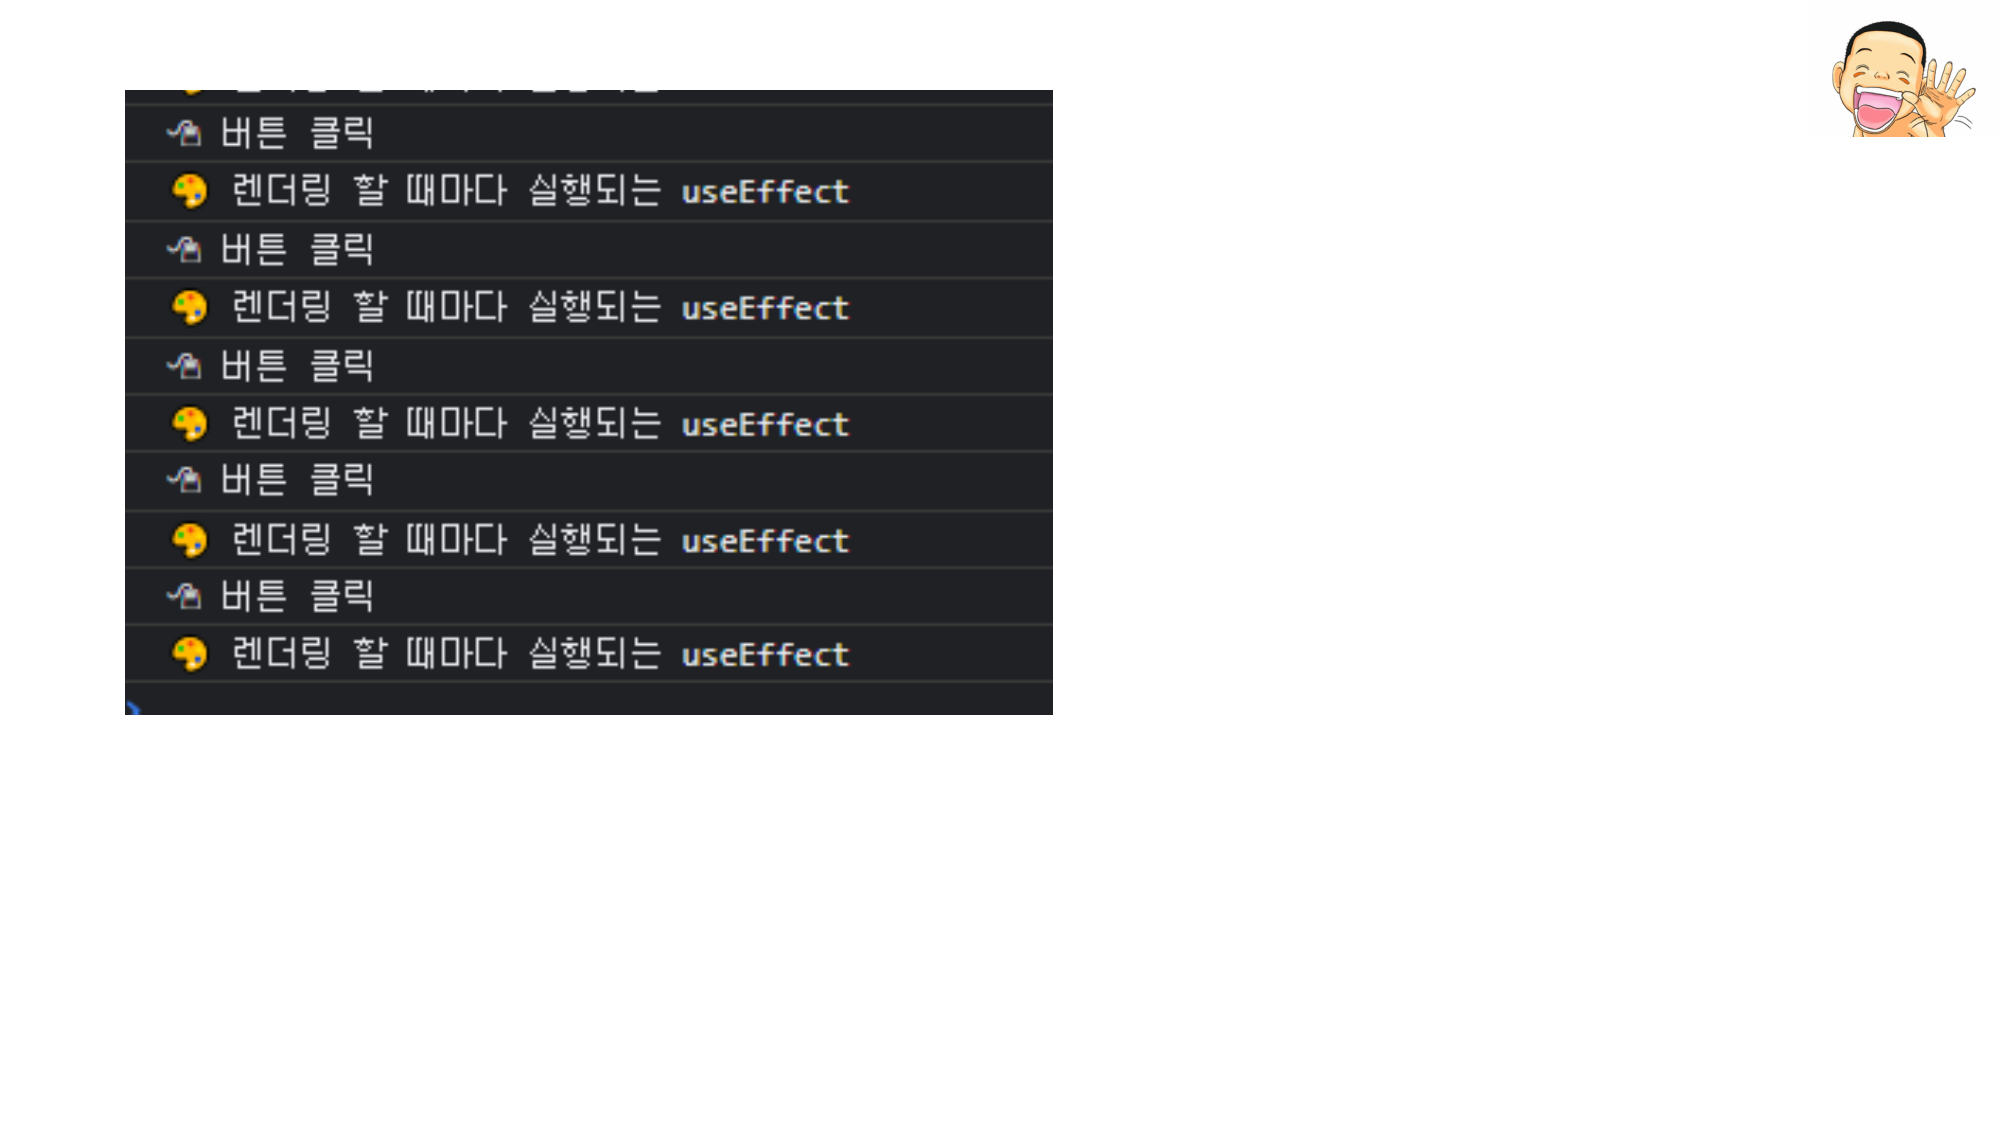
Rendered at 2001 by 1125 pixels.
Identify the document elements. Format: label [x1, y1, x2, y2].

picture [1808, 0, 2000, 137]
picture [125, 90, 1053, 715]
